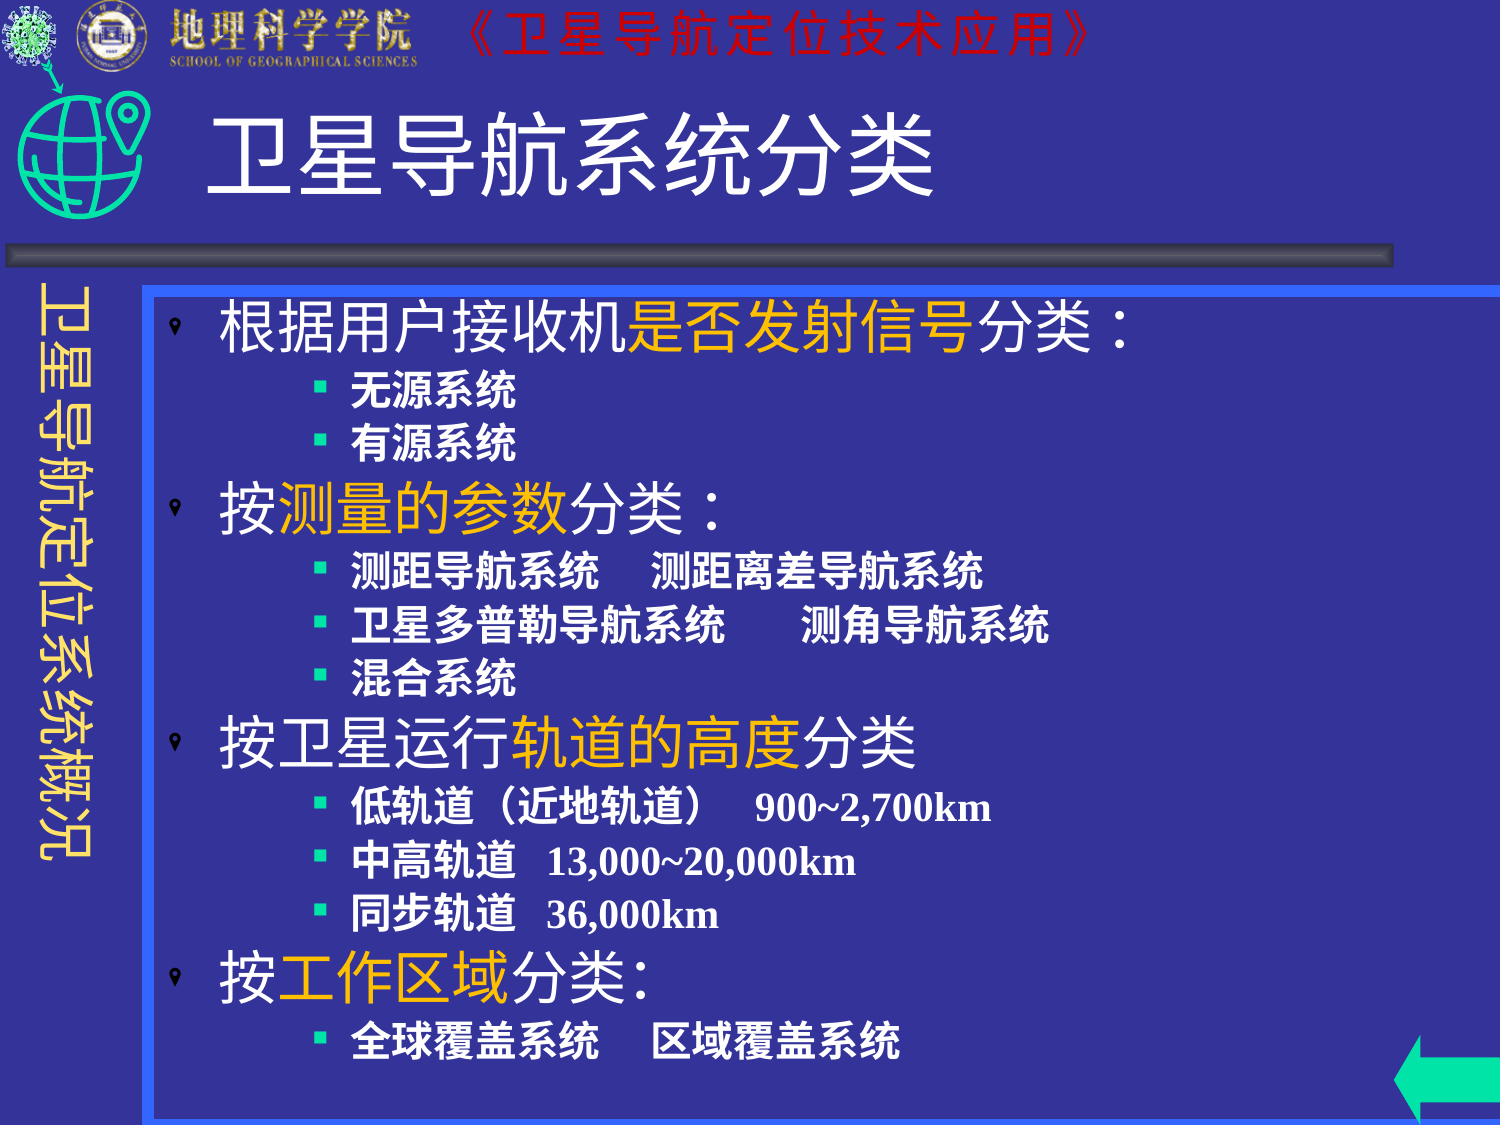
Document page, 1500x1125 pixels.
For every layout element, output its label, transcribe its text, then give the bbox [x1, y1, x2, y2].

picture [162, 729, 188, 755]
text_box [1393, 1034, 1500, 1125]
picture [162, 964, 188, 990]
list 根据用户接收机是否发射信号分类 ： 无源系统 有源系统 按测量的参数分类 ： 测距导航系统 测距离差导航系统 卫星多普勒导航系统 测角导航系统 混合系统 按卫星运行轨道的高度分类 低轨道（近地轨道） 900~2,700km 中高轨道 13,000~20,000km 同步轨道 36,000km 按工作区域分类： 全球覆盖系统 区域覆盖系统 [147, 290, 1423, 1125]
picture [162, 314, 188, 339]
picture [0, 4, 62, 67]
title 卫星导航系统分类 [188, 71, 1468, 216]
picture [162, 495, 188, 520]
